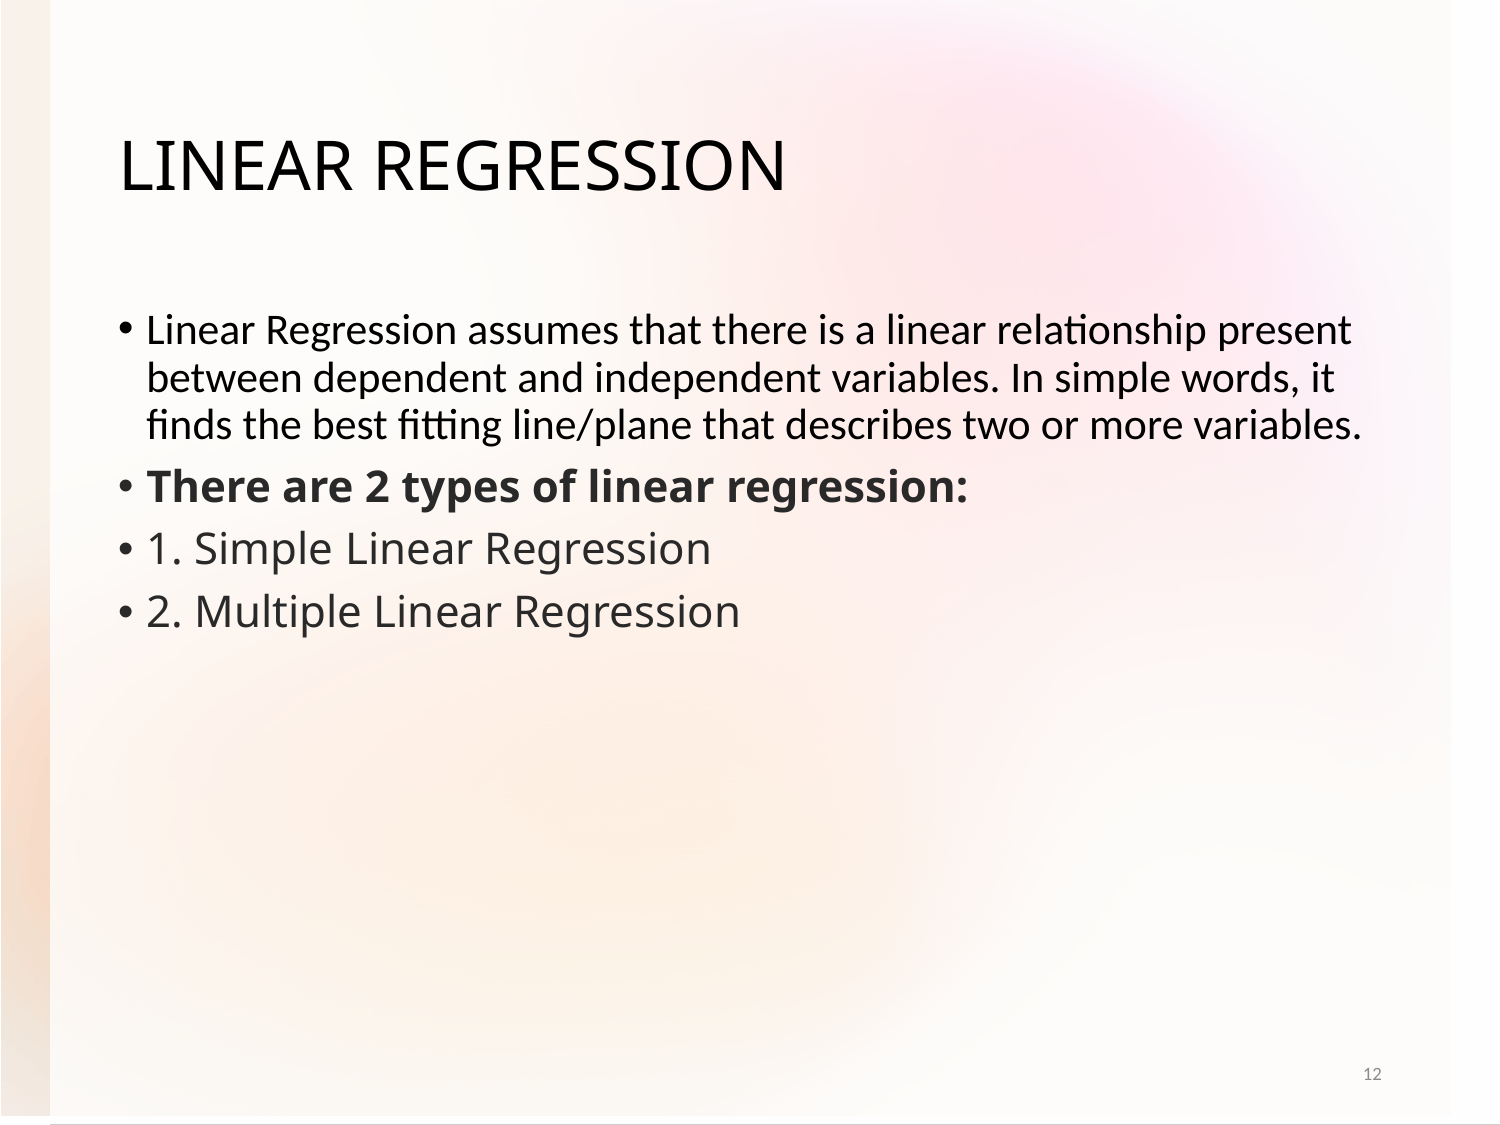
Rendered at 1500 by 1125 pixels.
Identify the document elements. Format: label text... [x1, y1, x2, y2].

slide_number 12 [1059, 1042, 1397, 1103]
title LINEAR REGRESSION [103, 59, 1397, 278]
picture [0, 0, 1500, 1125]
list Linear Regression assumes that there is a linear relationship present between dependent and independent variables. In simple words, it finds the best fitting line/plane that describes two or more variables. There are 2 types of linear regression: 1. Simple Linear Regression 2. Multiple Linear Regression [103, 299, 1397, 1014]
